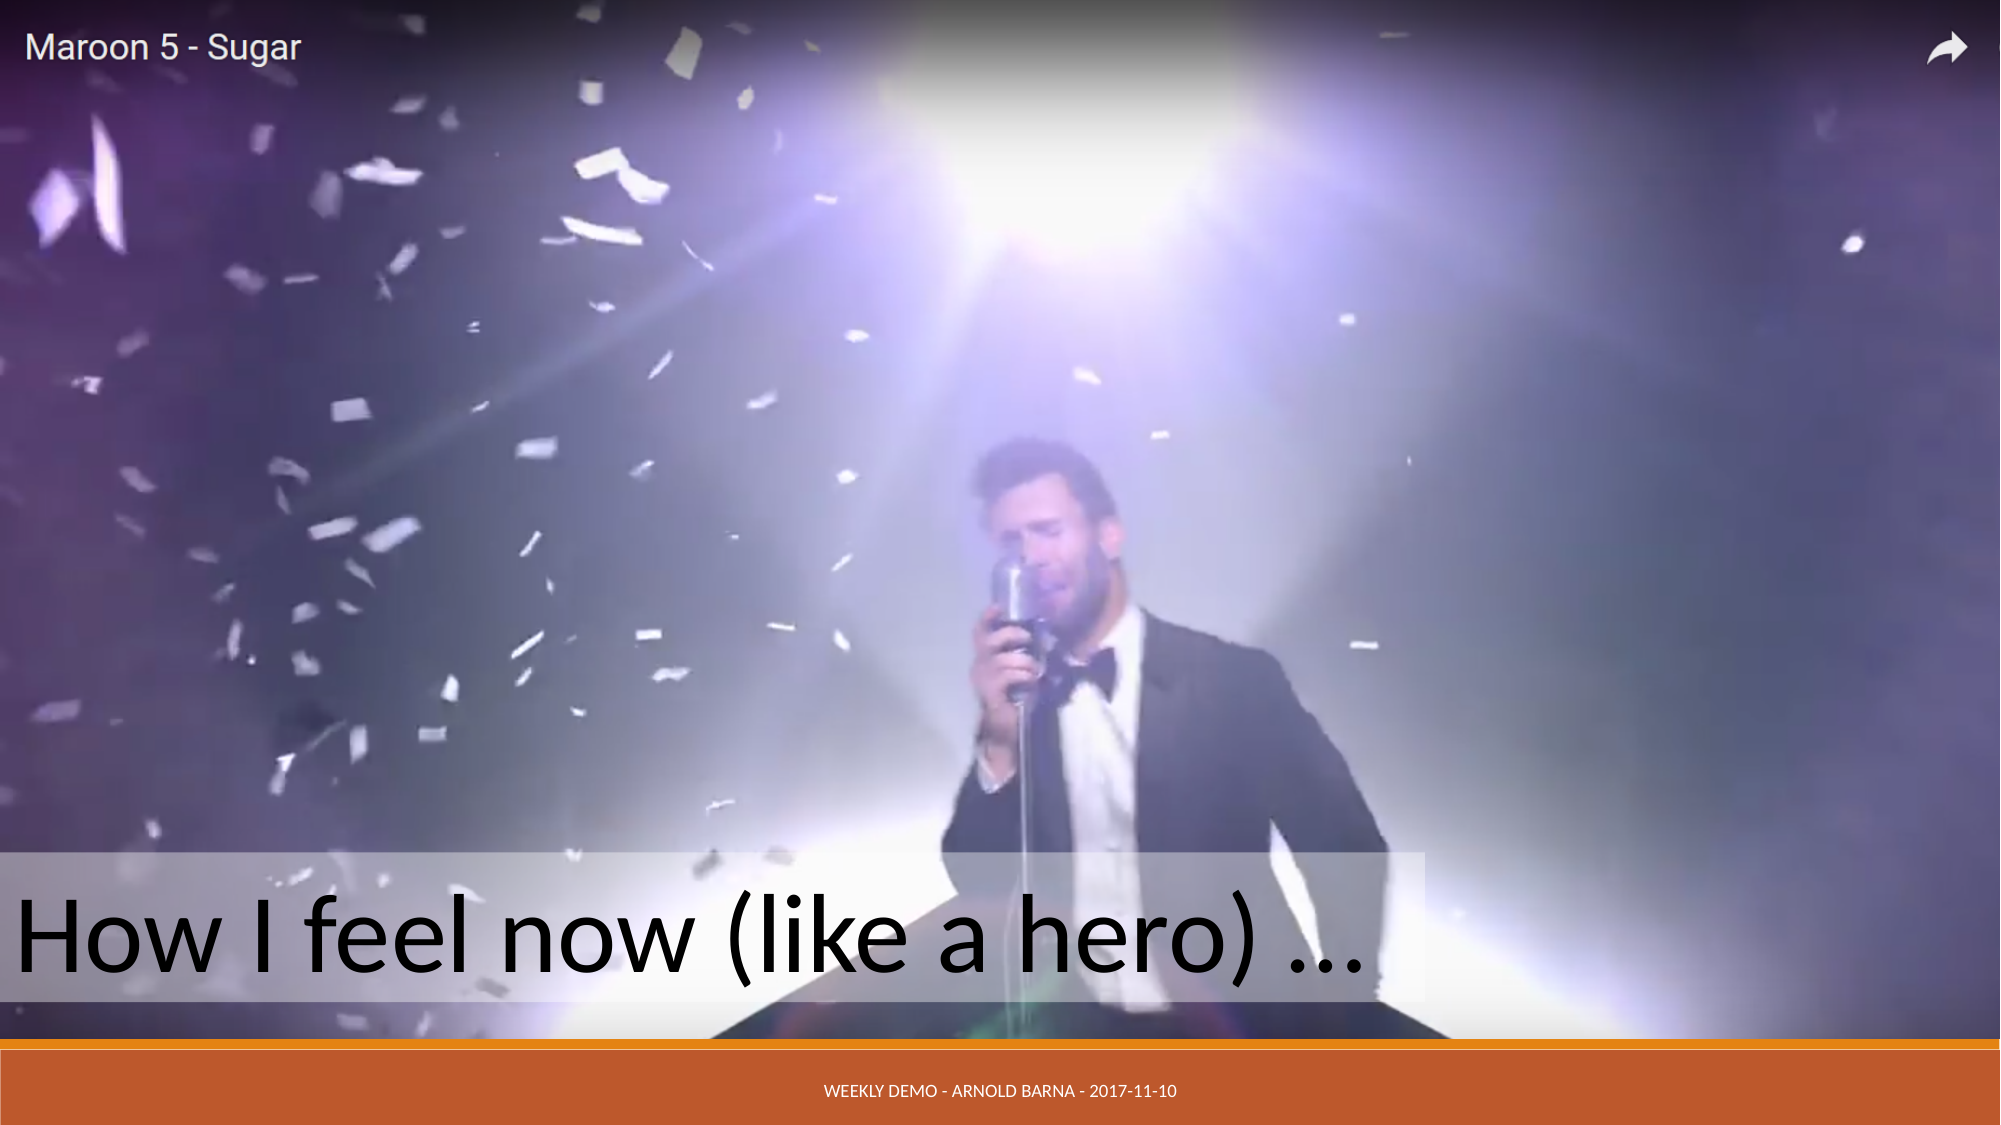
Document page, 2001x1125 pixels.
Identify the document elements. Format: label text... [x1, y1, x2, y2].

picture [0, 0, 2000, 1039]
footer Weekly demo - Arnold BARNA - 2017-11-10 [604, 1059, 1396, 1120]
